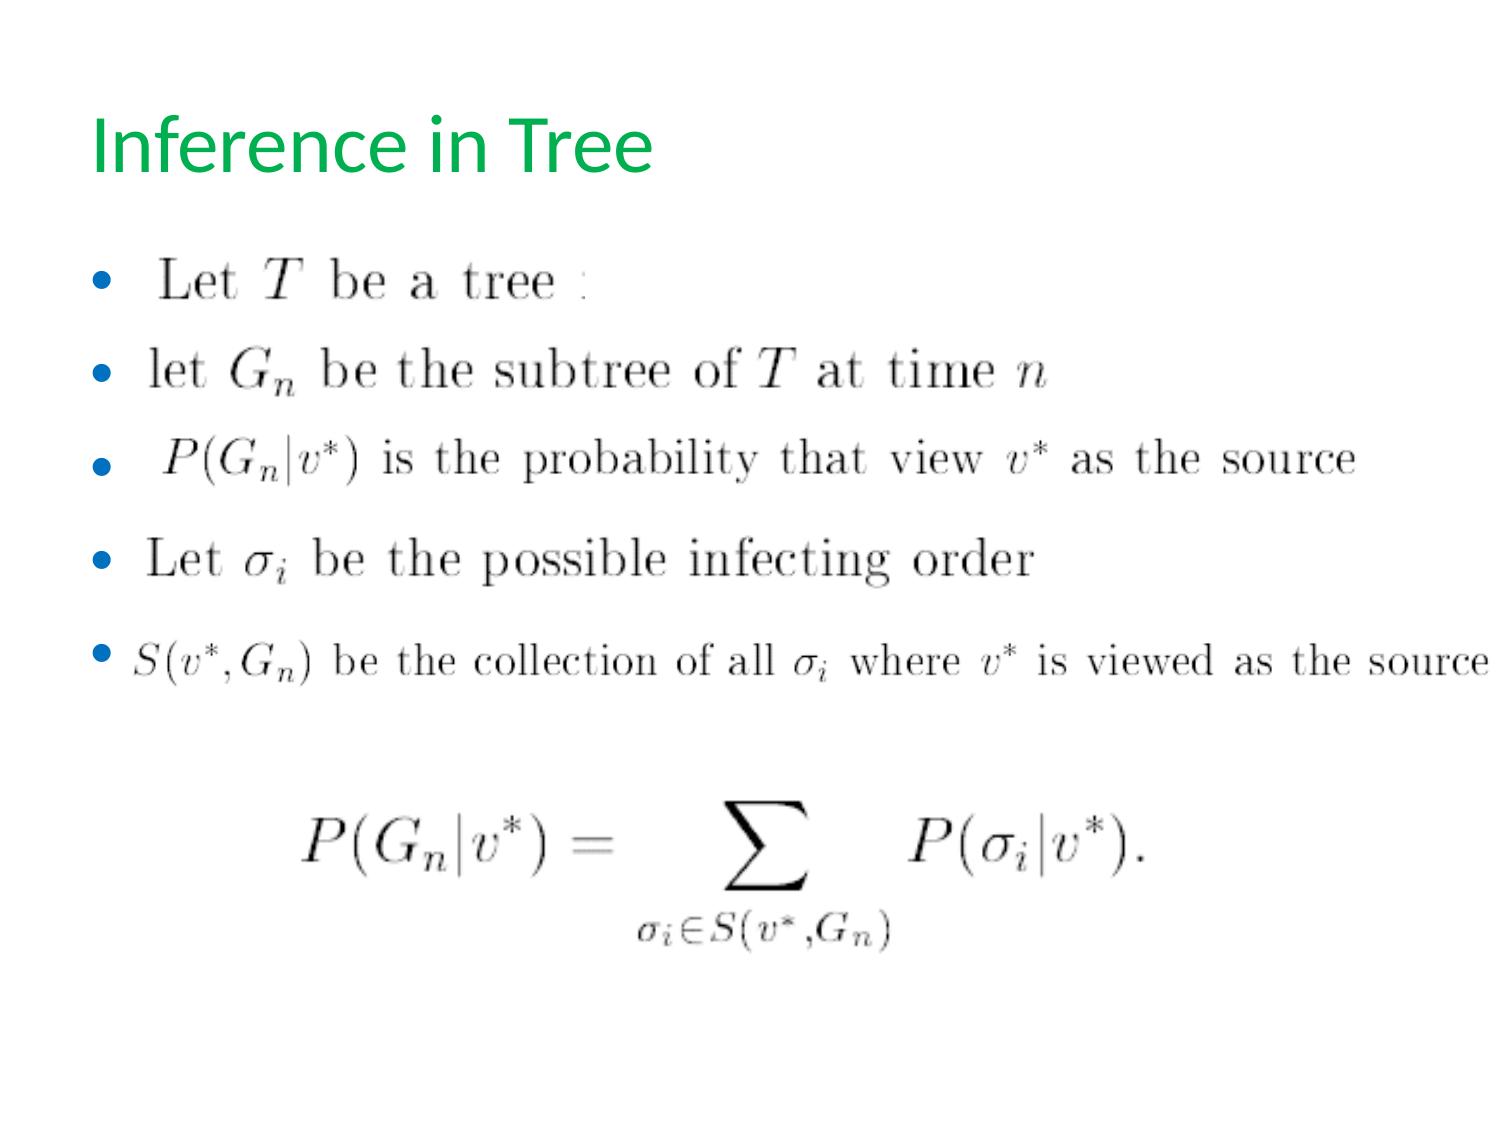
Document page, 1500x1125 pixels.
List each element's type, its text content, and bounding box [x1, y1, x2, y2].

picture [123, 621, 1500, 698]
title Inference in Tree [74, 44, 1426, 231]
picture [135, 325, 1368, 509]
picture [241, 739, 1188, 995]
list S C d d S [74, 231, 1426, 975]
picture [135, 227, 585, 322]
picture [135, 514, 1054, 610]
